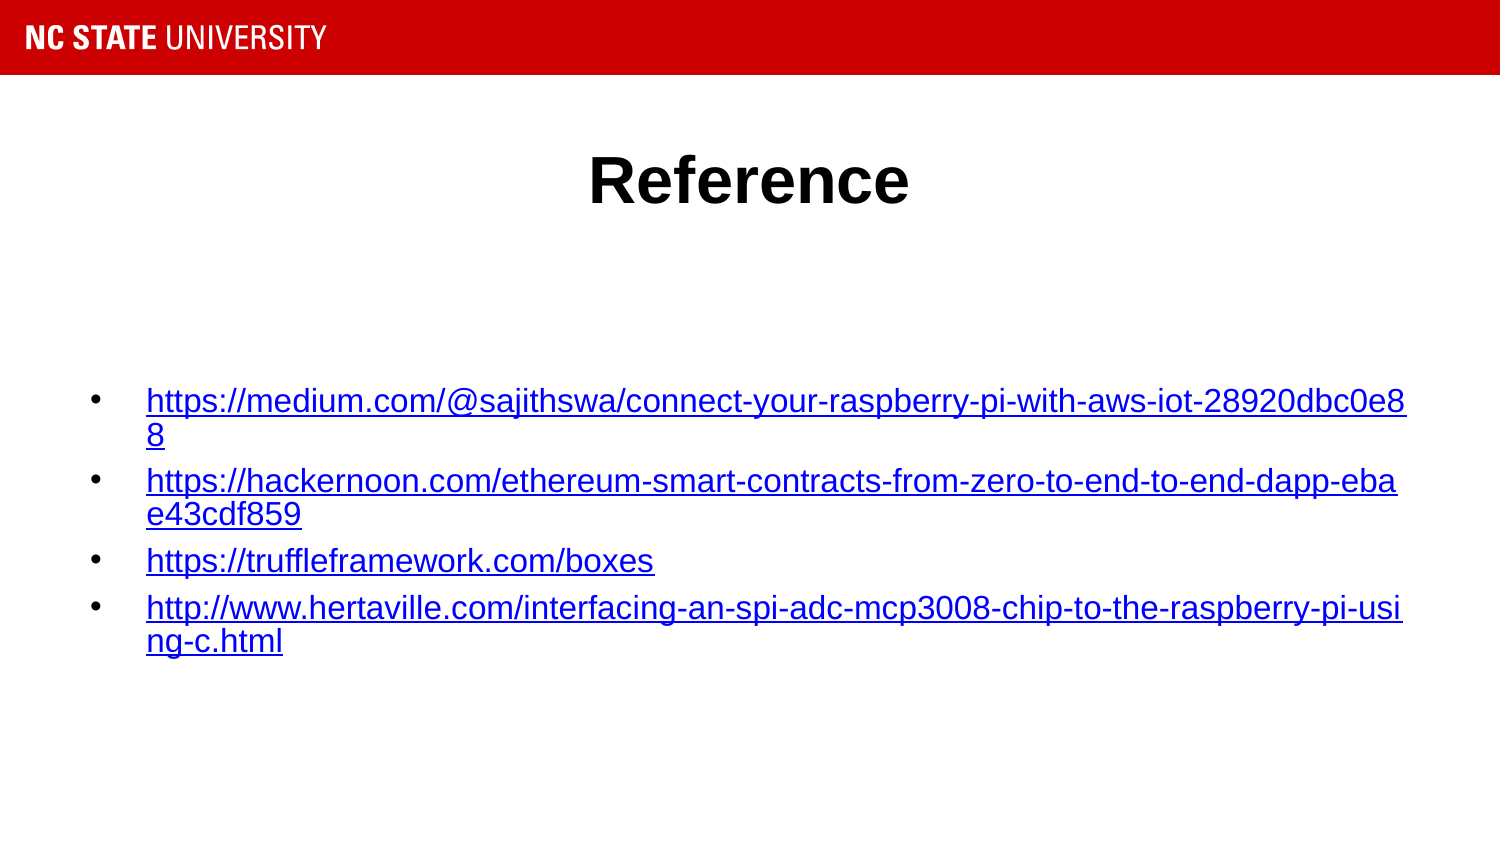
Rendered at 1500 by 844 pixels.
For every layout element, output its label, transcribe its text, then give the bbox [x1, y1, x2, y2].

picture [0, 0, 1500, 75]
list https://medium.com/@sajithswa/connect-your-raspberry-pi-with-aws-iot-28920dbc0e88 https://hackernoon.com/ethereum-smart-contracts-from-zero-to-end-to-end-dapp-ebae43cdf859 https://truffleframework.com/boxes http://www.hertaville.com/interfacing-an-spi-adc-mcp3008-chip-to-the-raspberry-pi-using-c.html [75, 371, 1425, 754]
title Reference [75, 110, 1425, 243]
